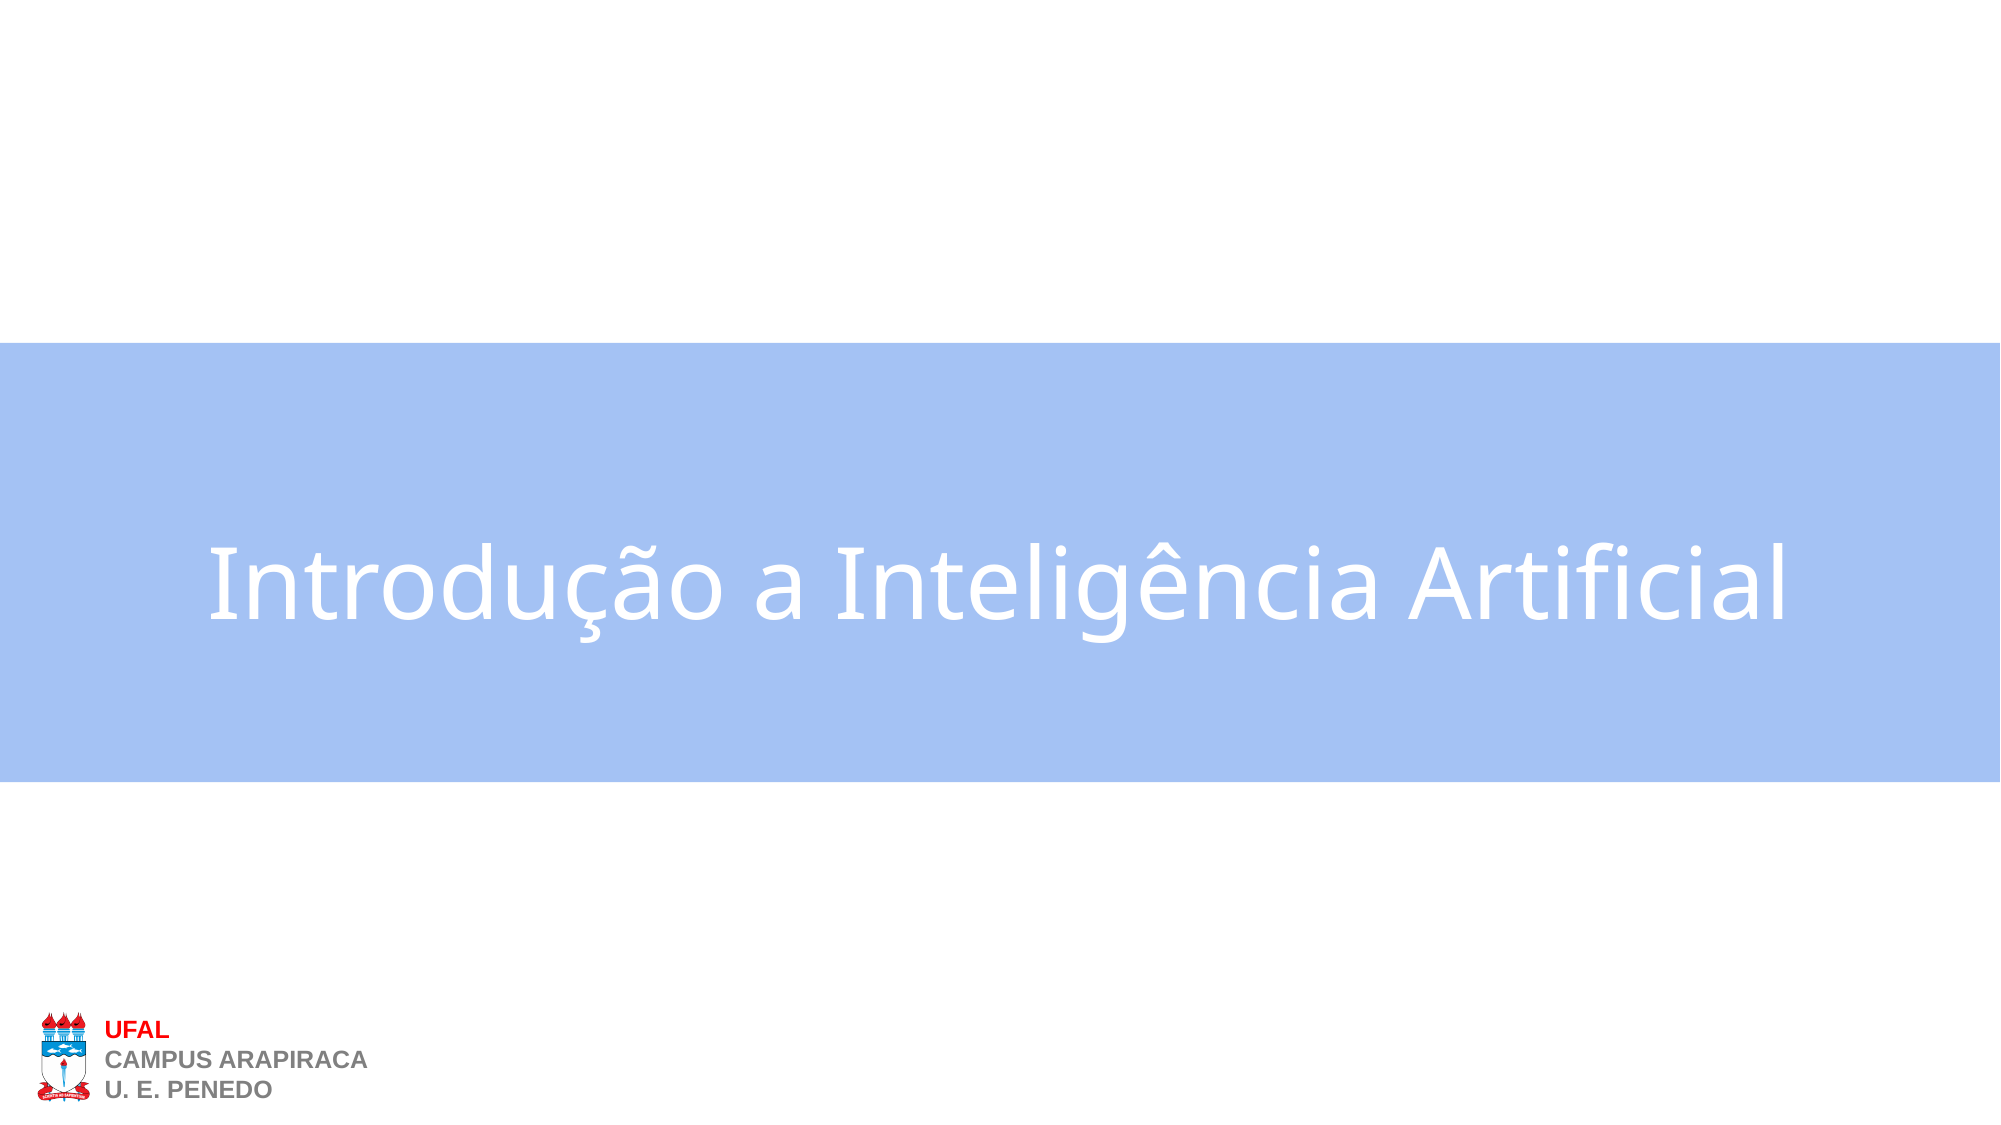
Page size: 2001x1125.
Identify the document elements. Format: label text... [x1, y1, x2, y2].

title Introdução a Inteligência Artificial [94, 413, 1906, 745]
picture [21, 1008, 107, 1105]
